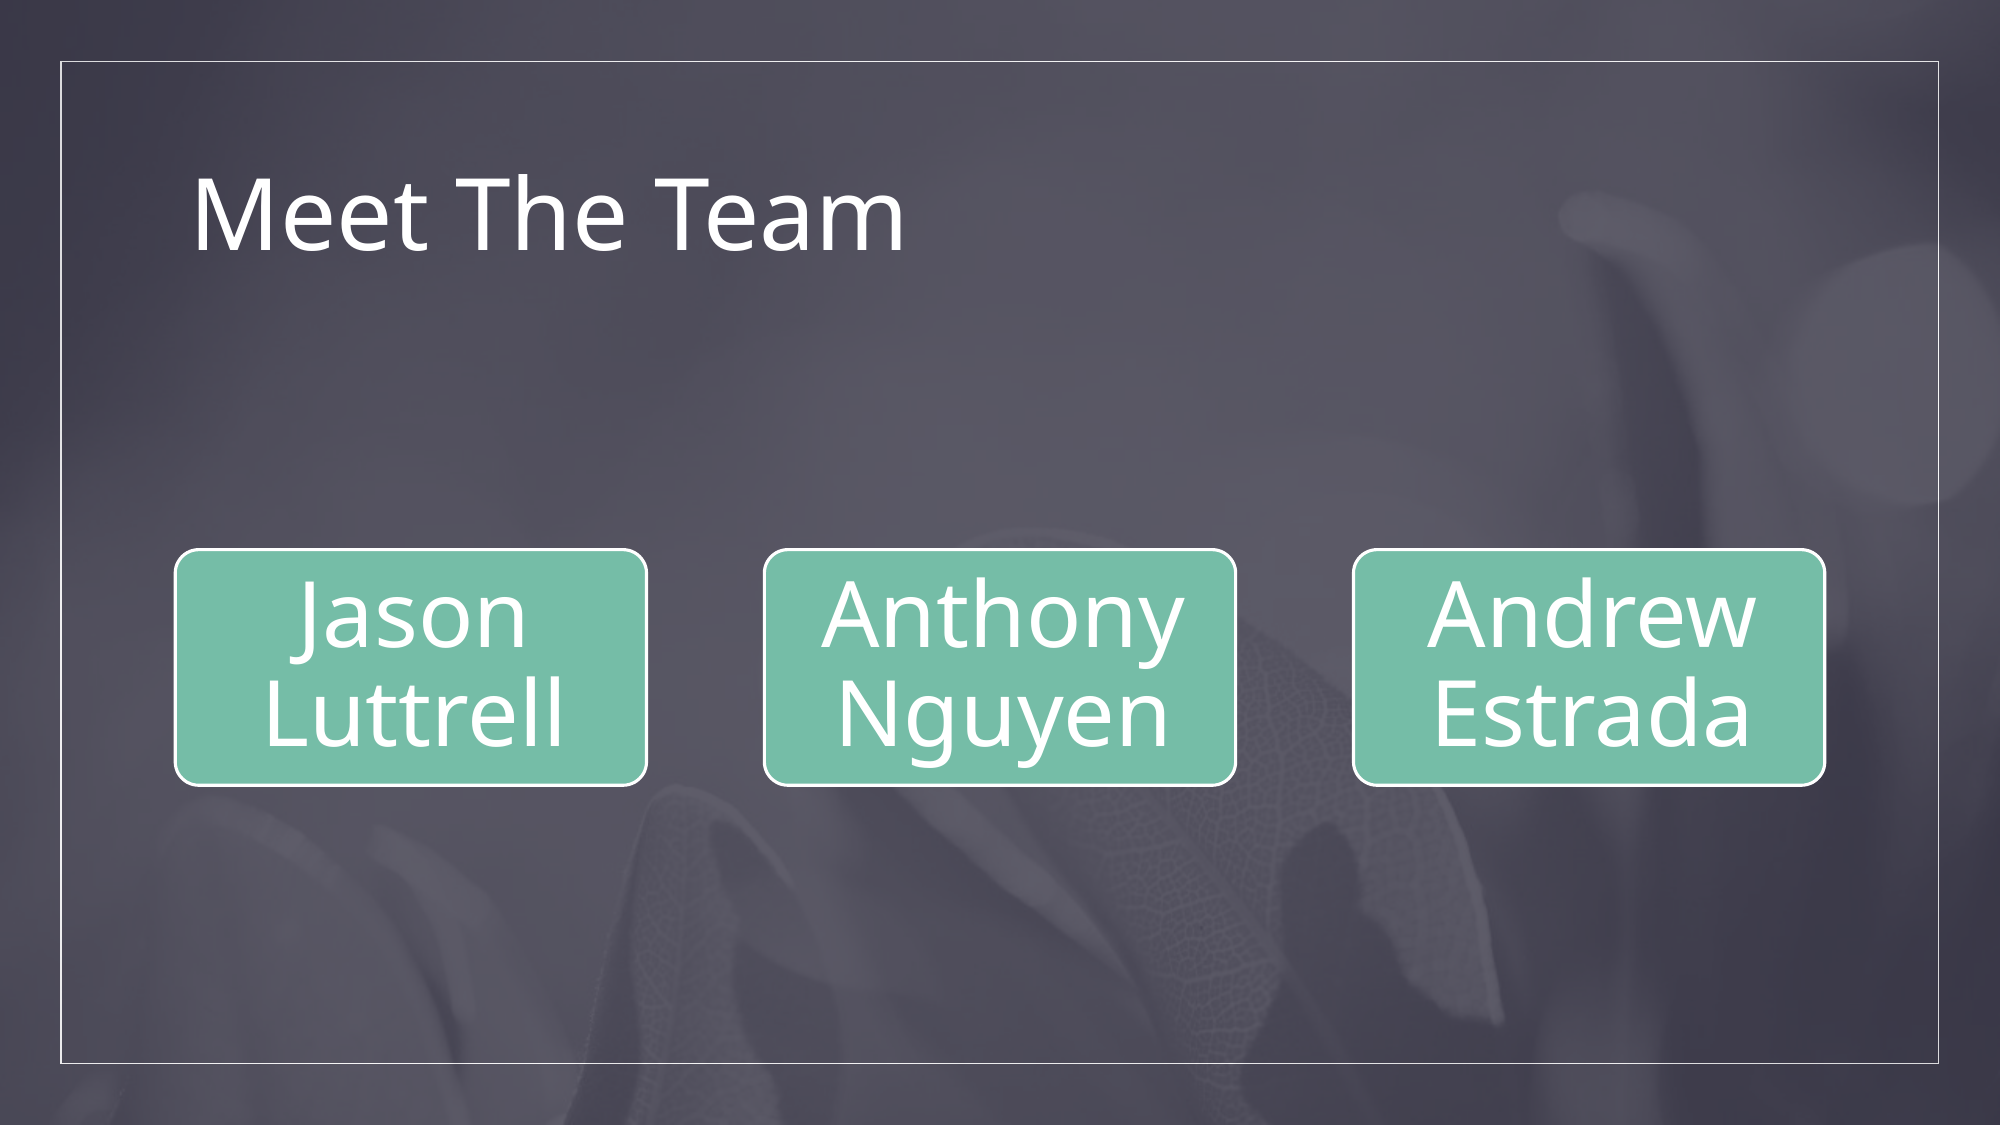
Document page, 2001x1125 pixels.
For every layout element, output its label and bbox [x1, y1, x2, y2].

list [174, 344, 1825, 990]
picture [0, 0, 2000, 1125]
